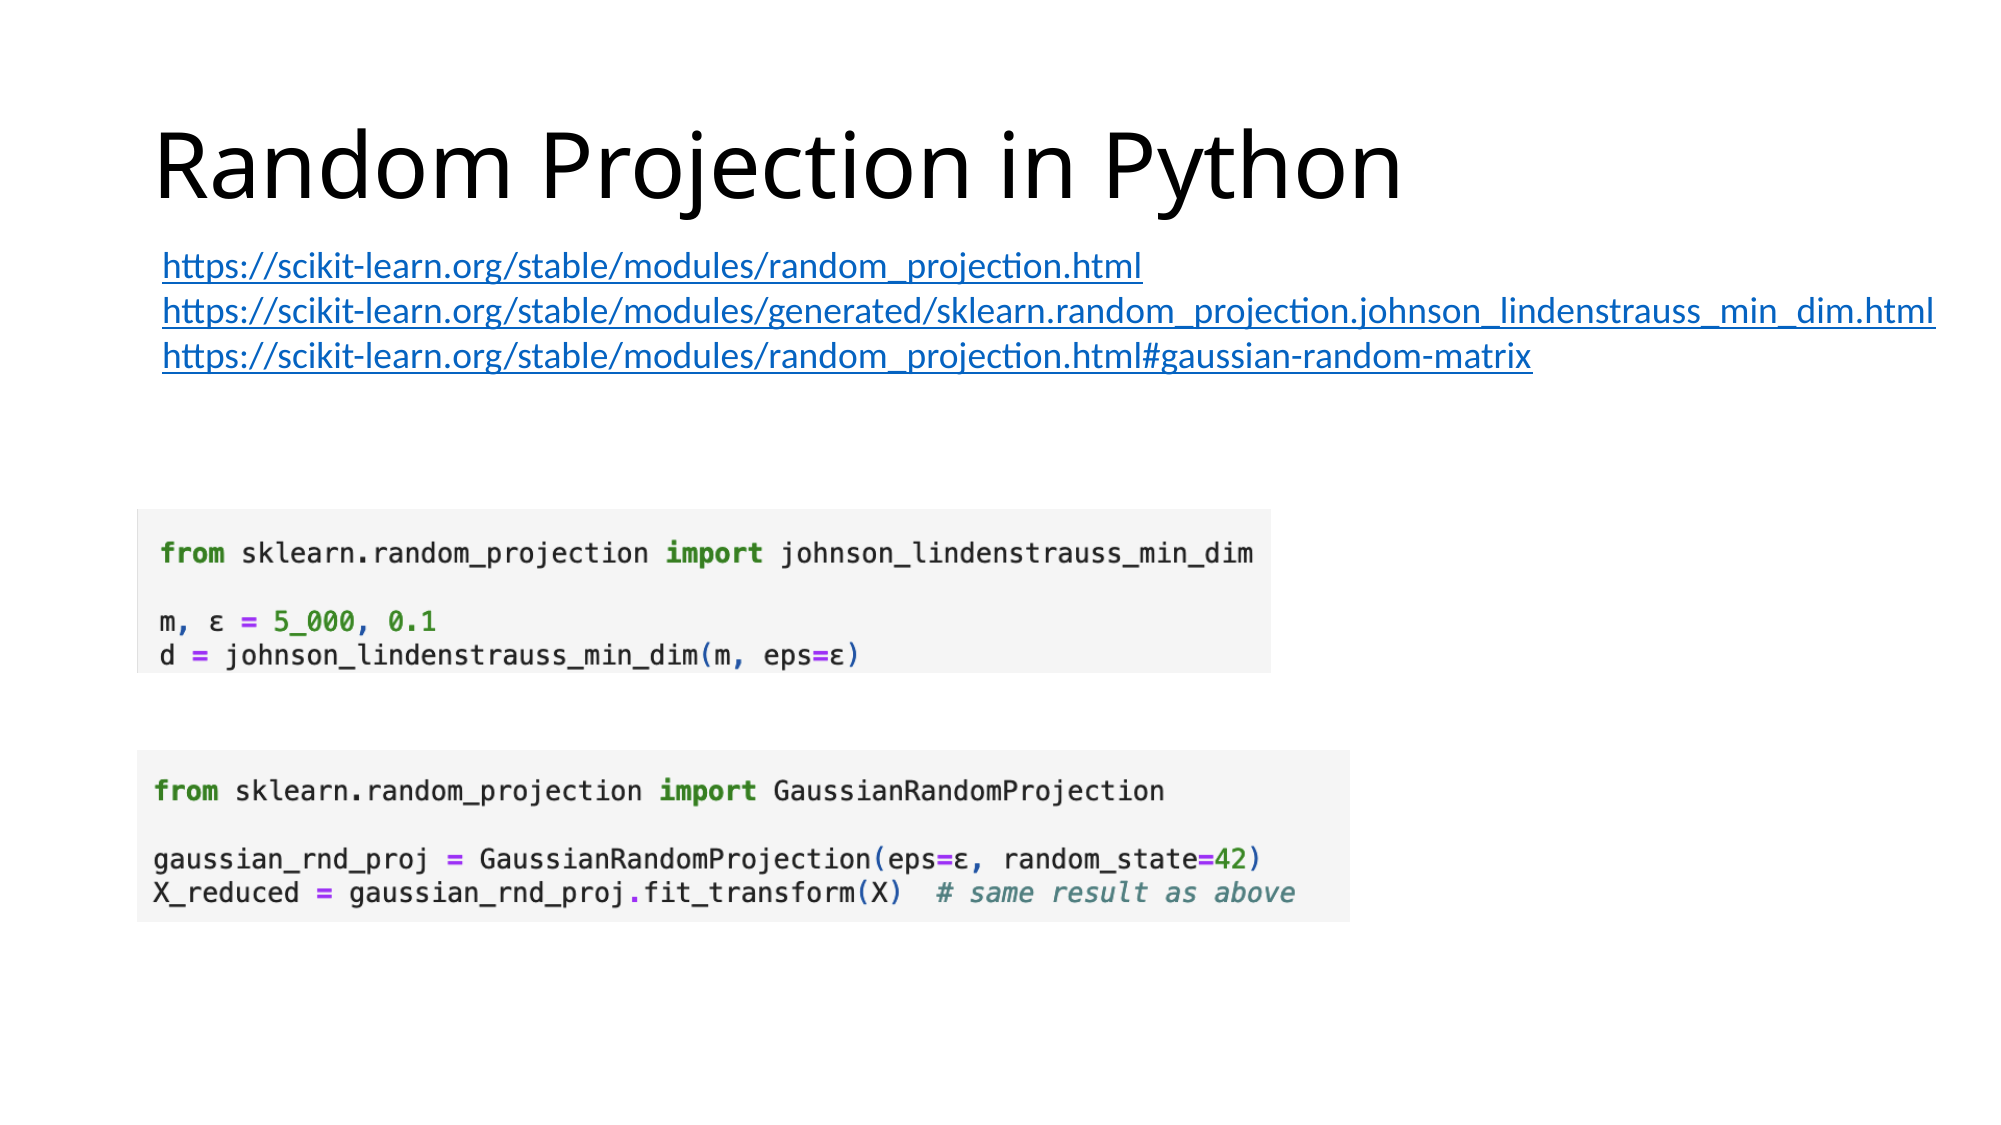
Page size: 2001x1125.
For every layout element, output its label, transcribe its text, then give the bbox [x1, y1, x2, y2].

text_box https://scikit-learn.org/stable/modules/random_projection.html https://scikit-learn.org/stable/modules/generated/sklearn.random_projection.johnson_lindenstrauss_min_dim.html https://scikit-learn.org/stable/modules/random_projection.html#gaussian-random-matrix [147, 234, 1952, 429]
picture [137, 509, 1271, 673]
title Random Projection in Python [137, 59, 1863, 278]
picture [137, 750, 1350, 922]
